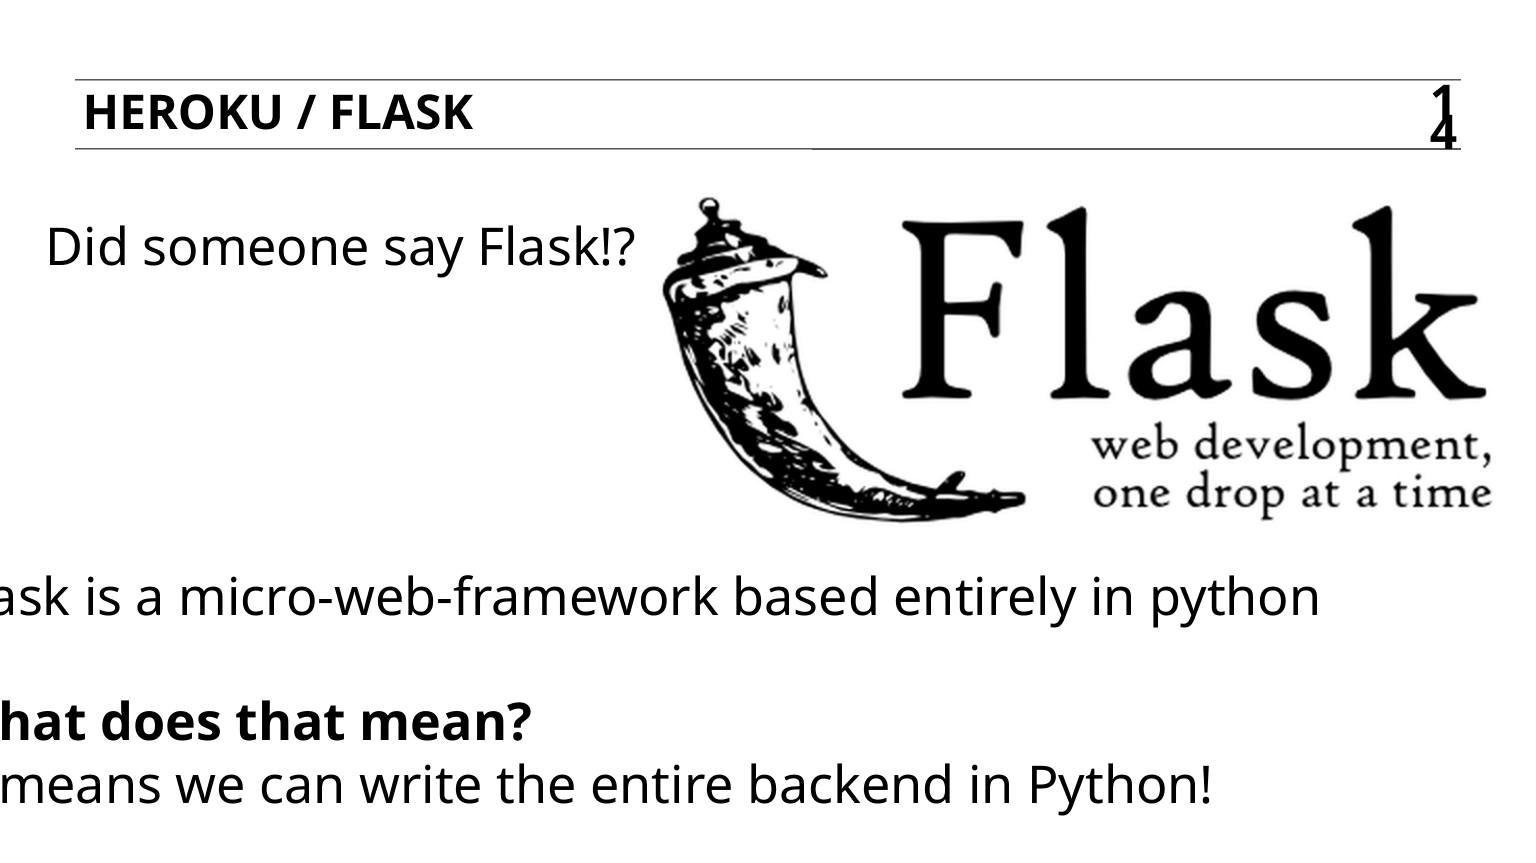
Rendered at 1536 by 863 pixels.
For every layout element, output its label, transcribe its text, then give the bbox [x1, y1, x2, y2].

list Heroku / flask [67, 81, 1118, 132]
text_box Flask is a micro-web-framework based entirely in python What does that mean? It means we can write the entire backend in Python! [0, 556, 1338, 821]
picture [639, 155, 1536, 555]
slide_number 14 [1419, 86, 1461, 138]
text_box Did someone say Flask!? [31, 206, 634, 284]
